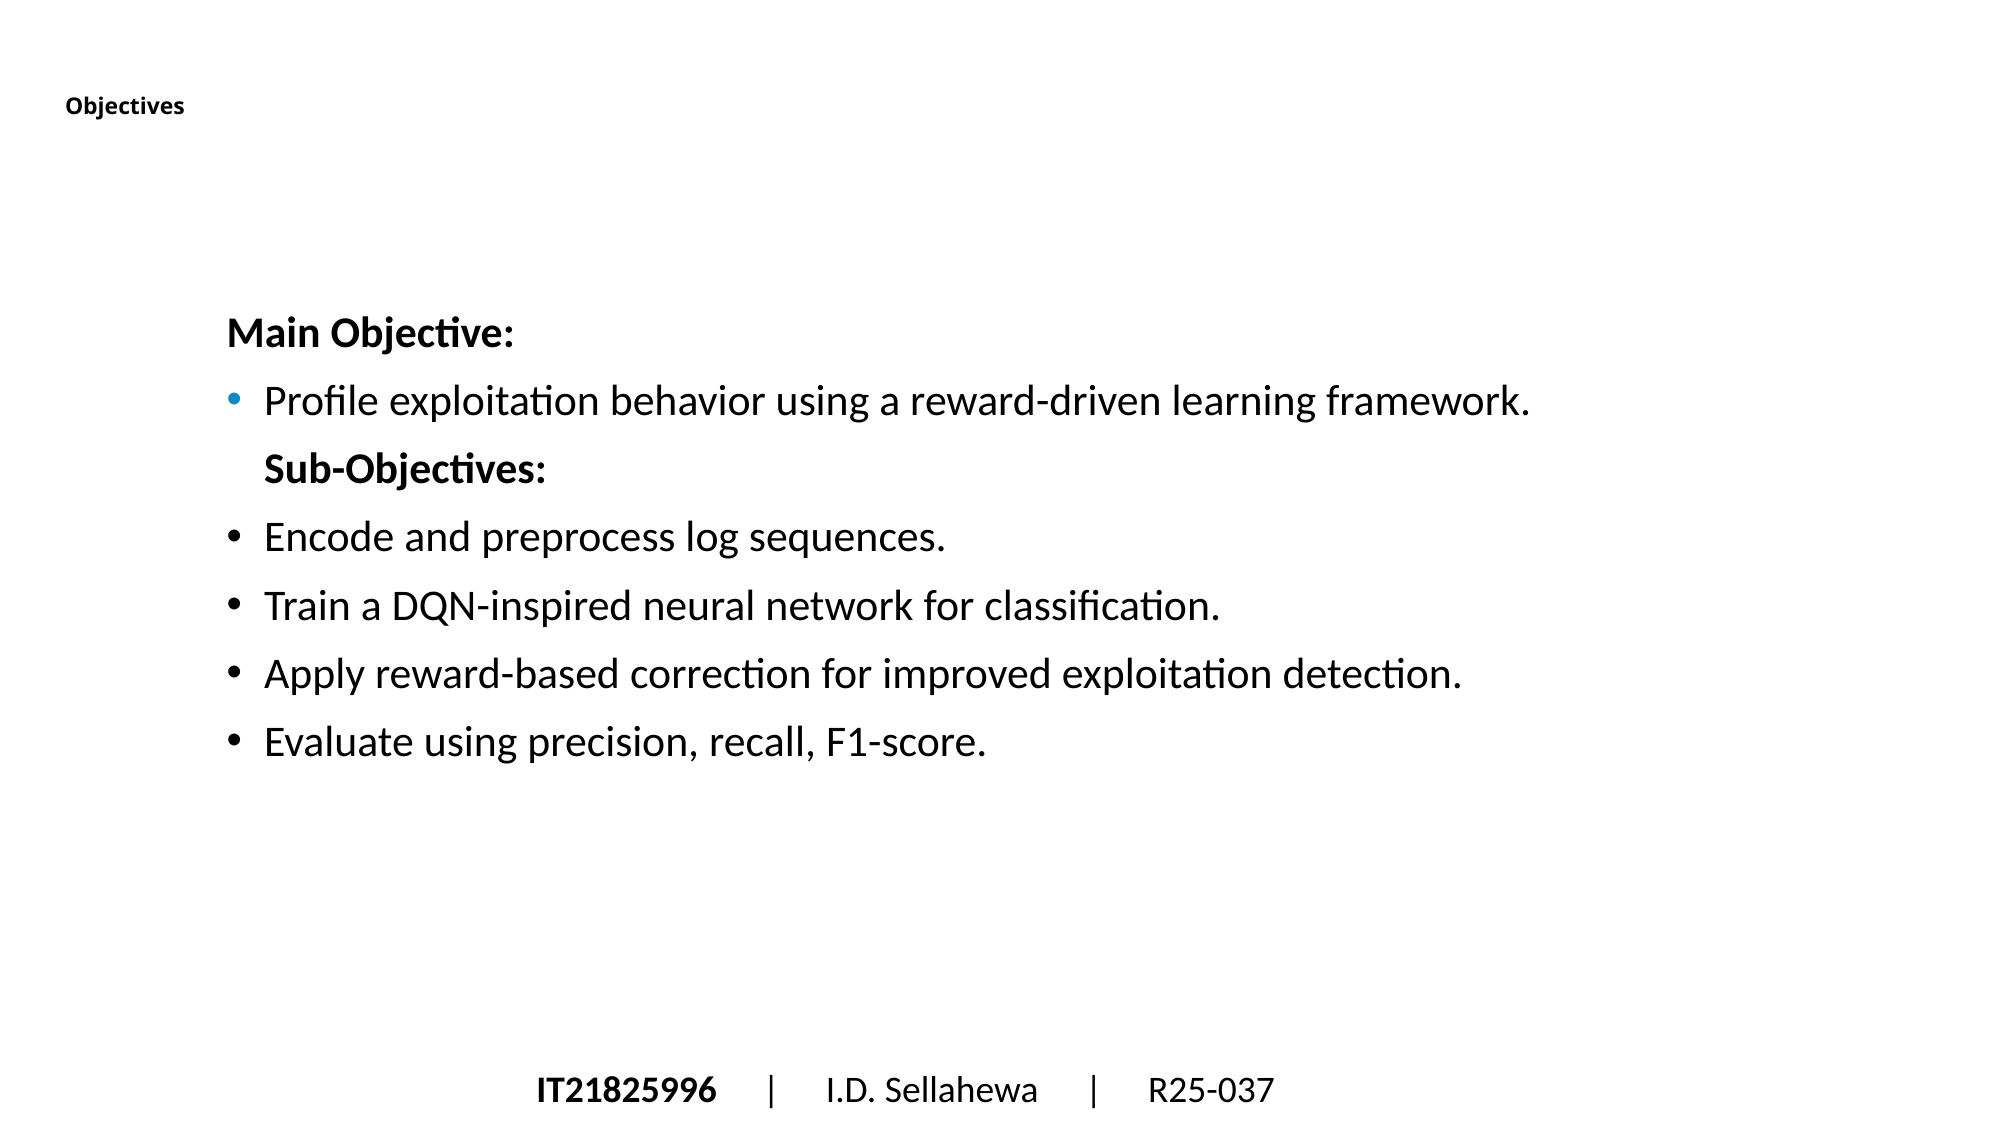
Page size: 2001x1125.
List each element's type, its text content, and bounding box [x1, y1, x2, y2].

title Objectives [50, 37, 1967, 180]
list Main Objective: Profile exploitation behavior using a reward-driven learning framework. Sub-Objectives: Encode and preprocess log sequences. Train a DQN-inspired neural network for classification. Apply reward-based correction for improved exploitation detection. Evaluate using precision, recall, F1-score. [211, 283, 1950, 1029]
text_box IT21825996 | I.D. Sellahewa | R25-037 [520, 1056, 1640, 1118]
